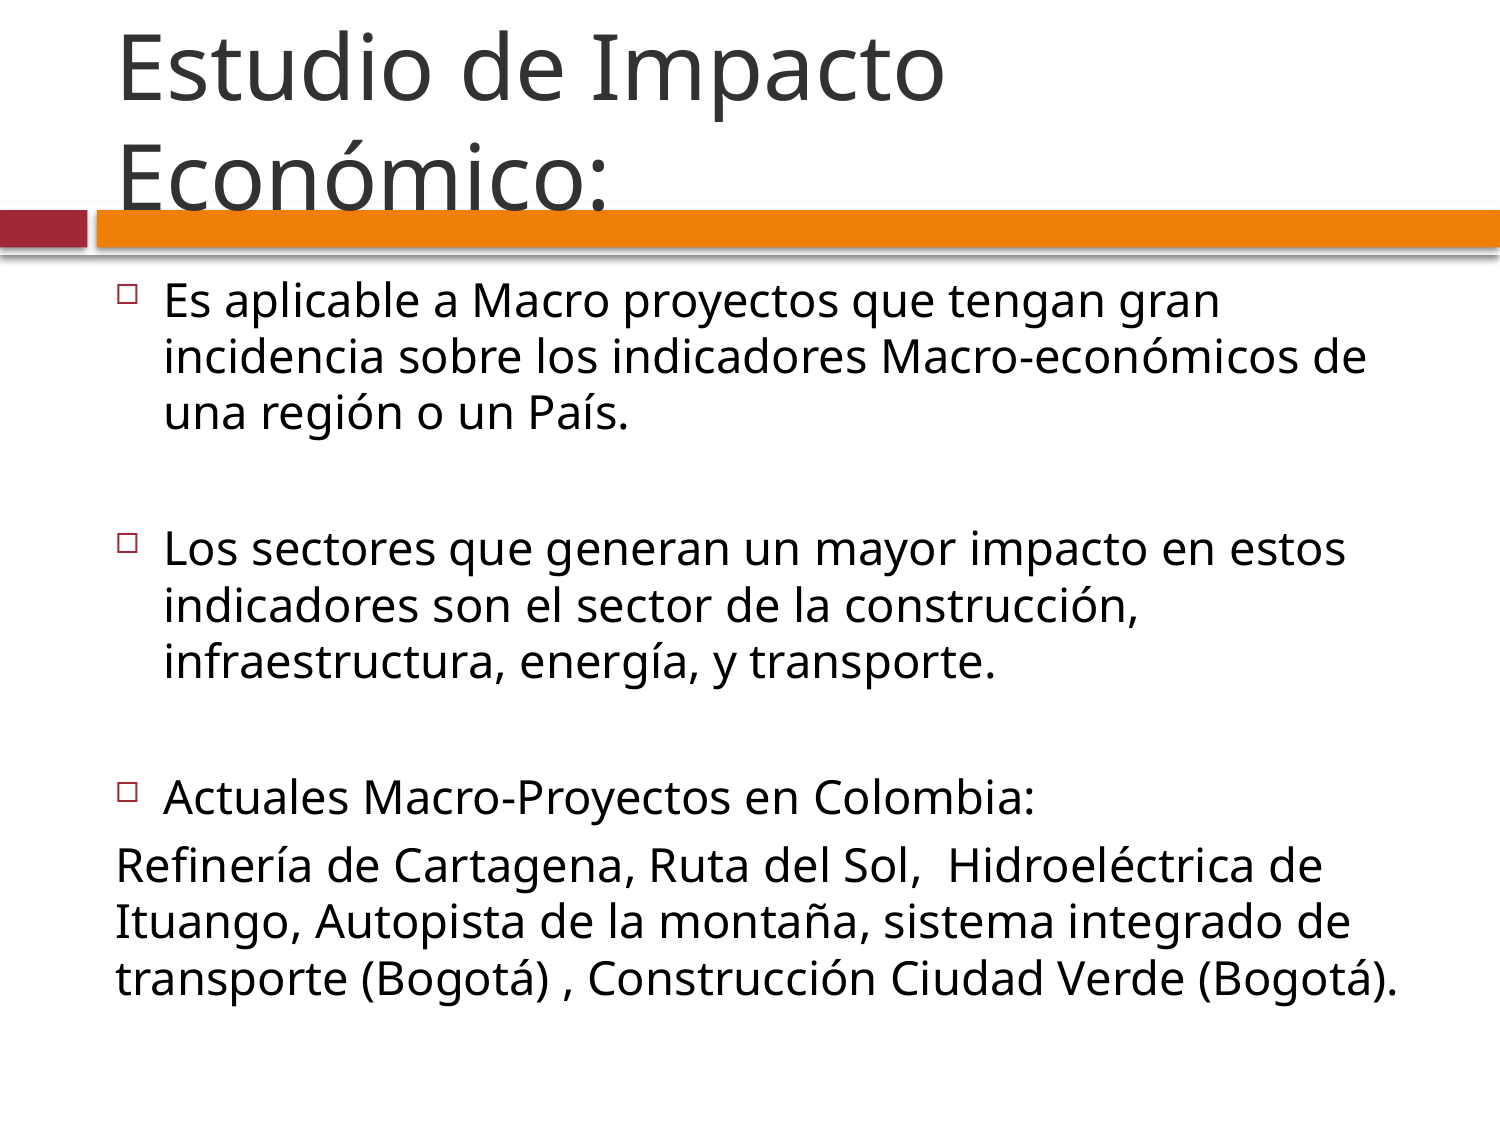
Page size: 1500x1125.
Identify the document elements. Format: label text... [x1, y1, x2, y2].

list Es aplicable a Macro proyectos que tengan gran incidencia sobre los indicadores Macro-económicos de una región o un País. Los sectores que generan un mayor impacto en estos indicadores son el sector de la construcción, infraestructura, energía, y transporte. Actuales Macro-Proyectos en Colombia: Refinería de Cartagena, Ruta del Sol, Hidroeléctrica de Ituango, Autopista de la montaña, sistema integrado de transporte (Bogotá) , Construcción Ciudad Verde (Bogotá). [100, 262, 1424, 1047]
title Estudio de Impacto Económico: [100, 37, 1438, 200]
